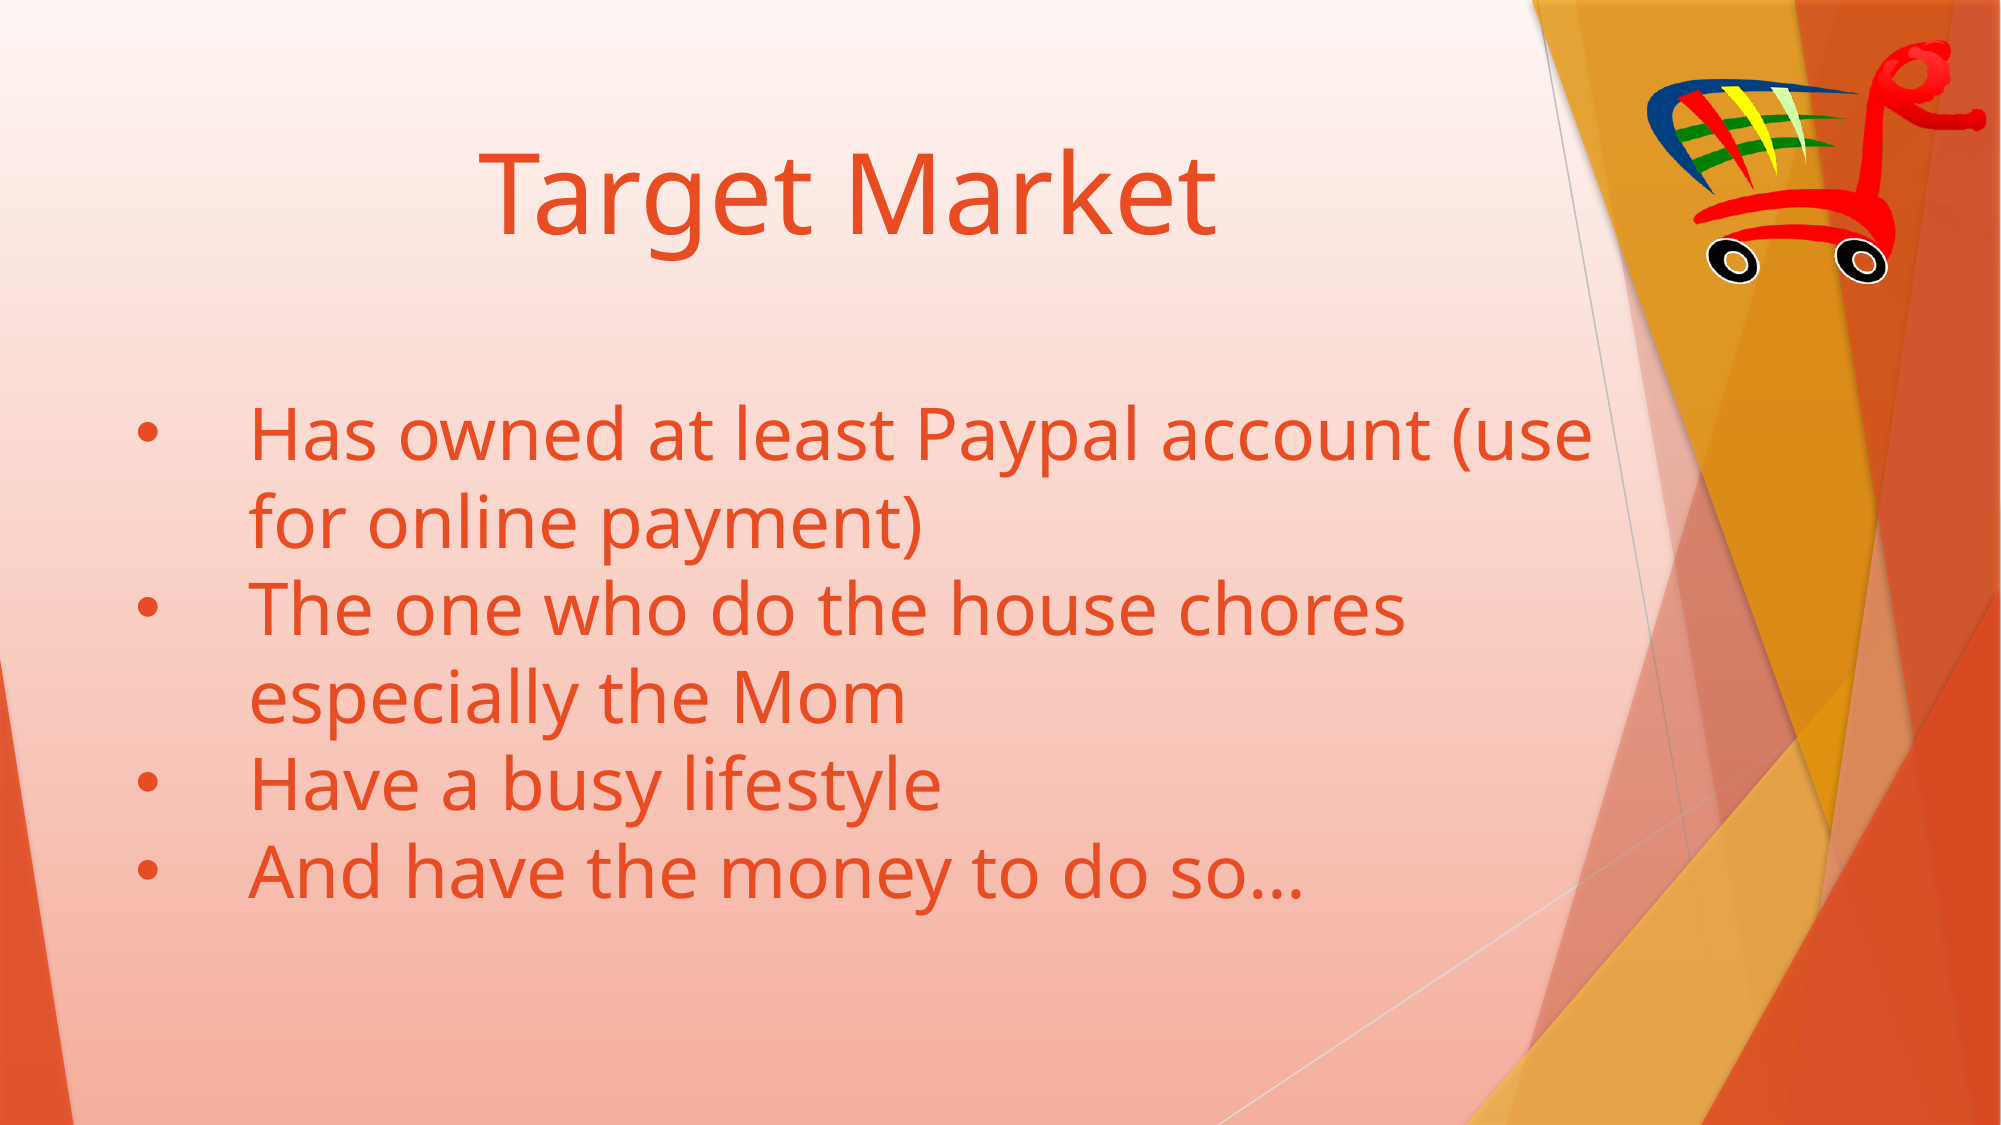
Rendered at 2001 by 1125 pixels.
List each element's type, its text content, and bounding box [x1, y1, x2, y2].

text_box Has owned at least Paypal account (use for online payment) The one who do the house chores especially the Mom Have a busy lifestyle And have the money to do so… [120, 380, 1618, 921]
picture [1522, 0, 2000, 381]
text_box Target Market [463, 114, 1234, 265]
